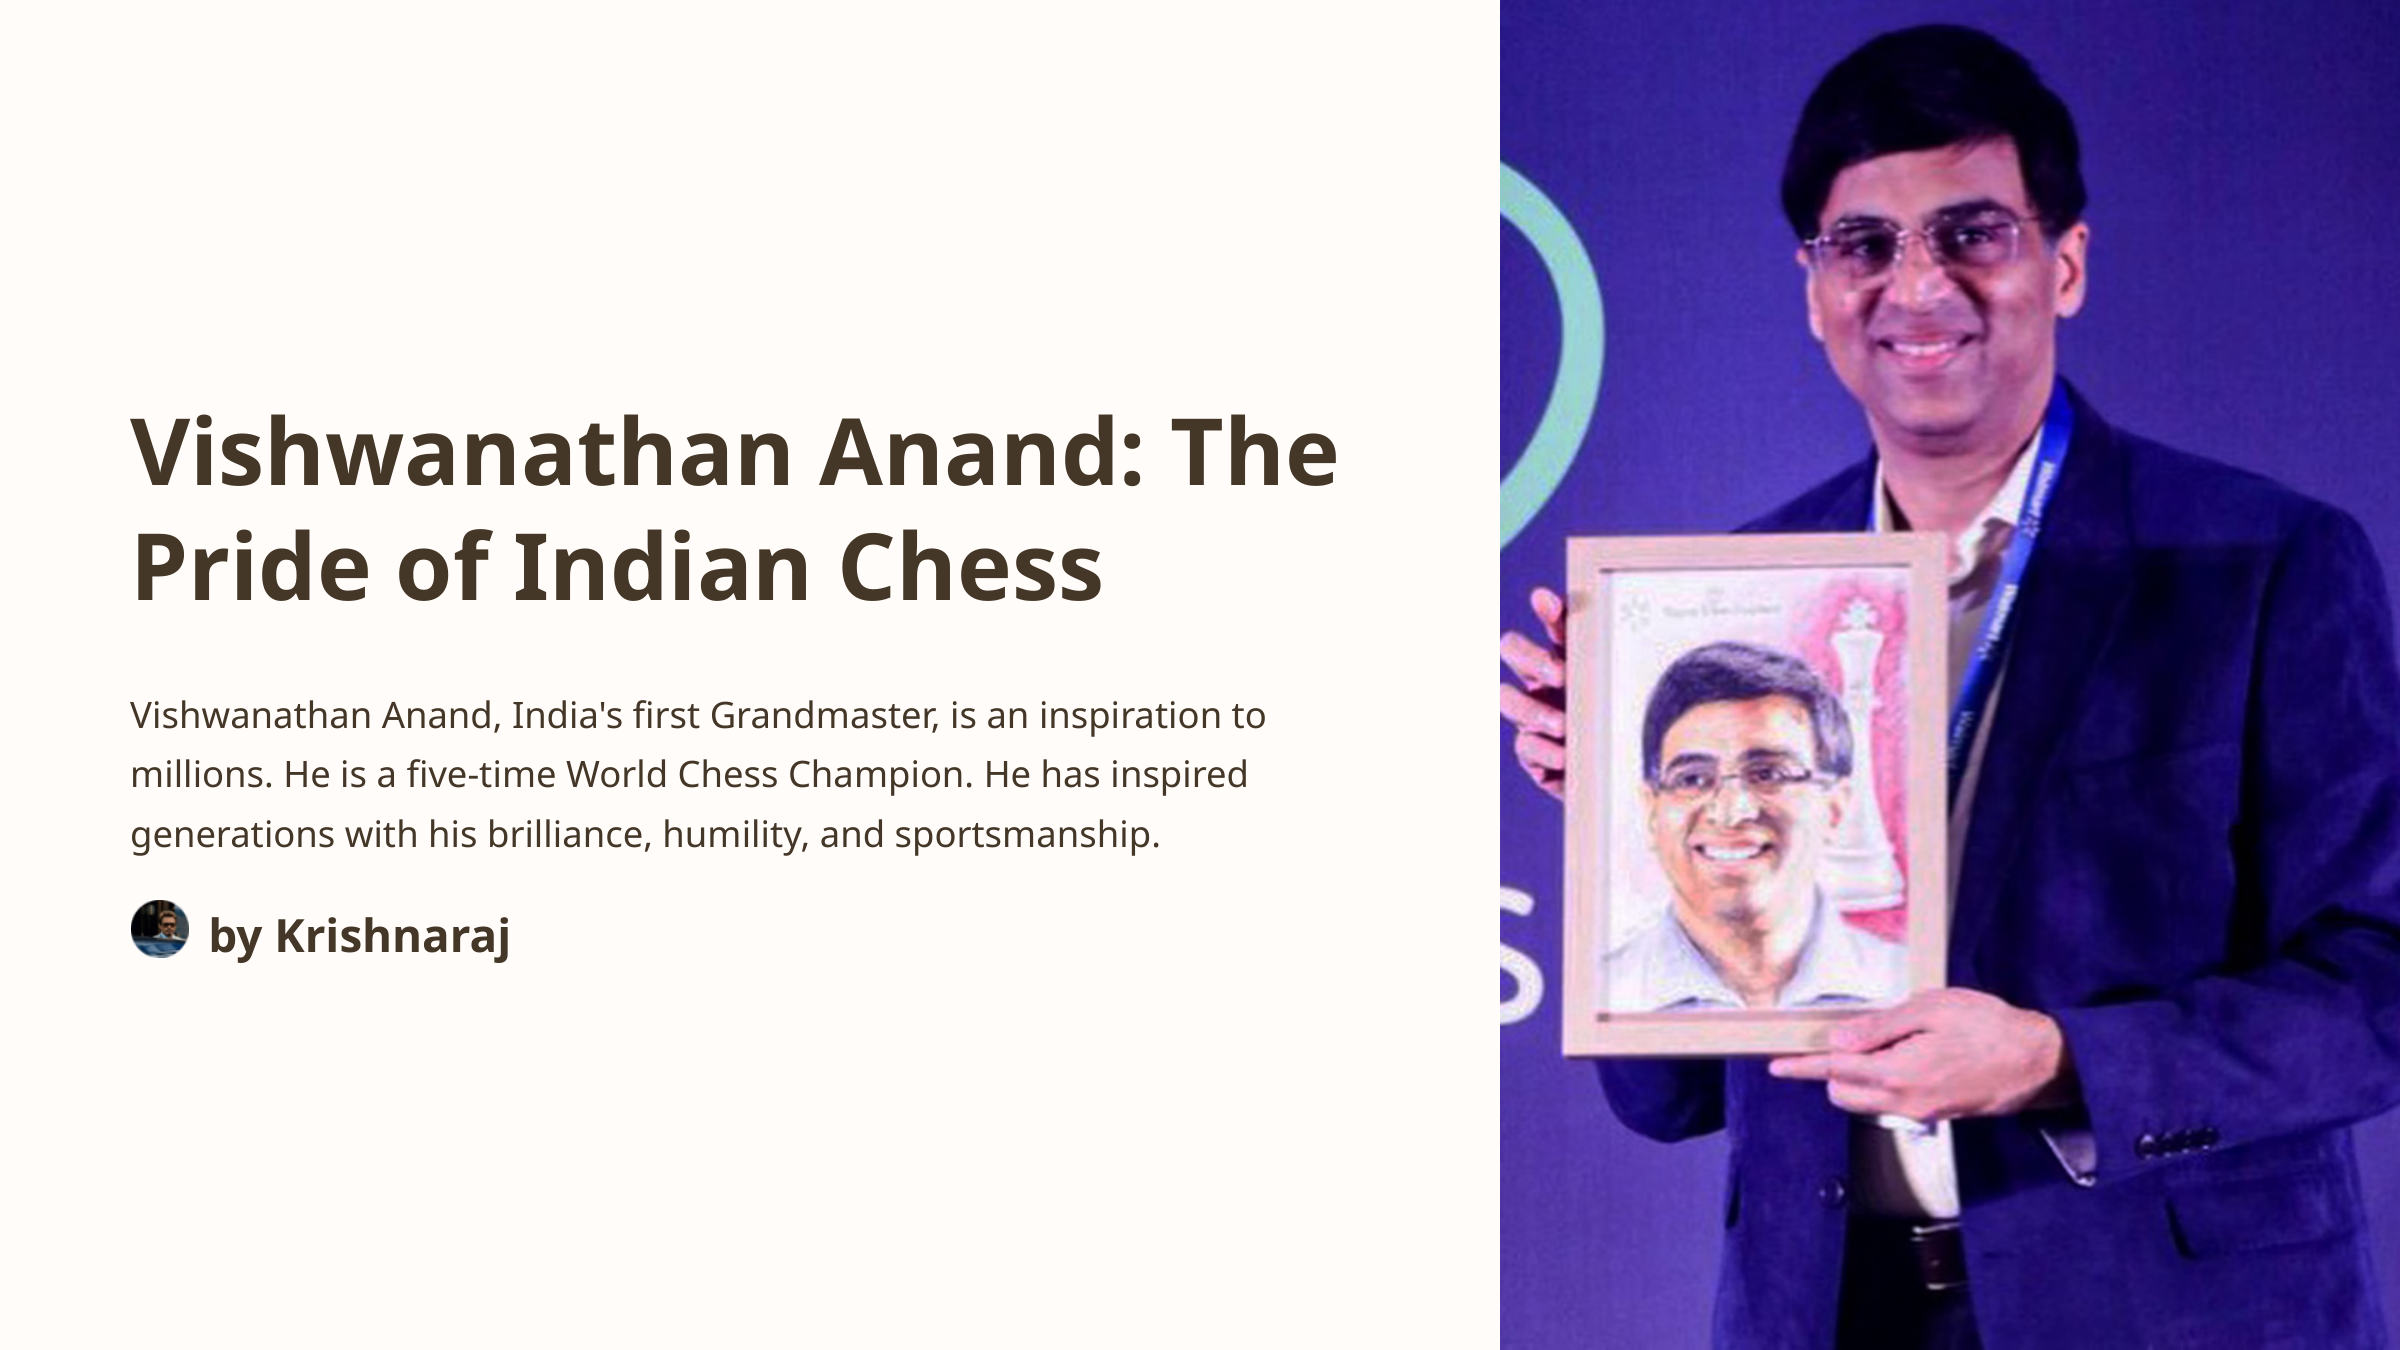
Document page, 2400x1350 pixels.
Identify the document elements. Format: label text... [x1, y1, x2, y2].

picture [131, 900, 189, 958]
picture [1499, 0, 2400, 1350]
text_box by Krishnaraj [208, 896, 519, 962]
text_box Vishwanathan Anand, India's first Grandmaster, is an inspiration to millions. He is a five-time World Chess Champion. He has inspired generations with his brilliance, humility, and sportsmanship. [130, 676, 1370, 855]
text_box Vishwanathan Anand: The Pride of Indian Chess [130, 387, 1370, 621]
